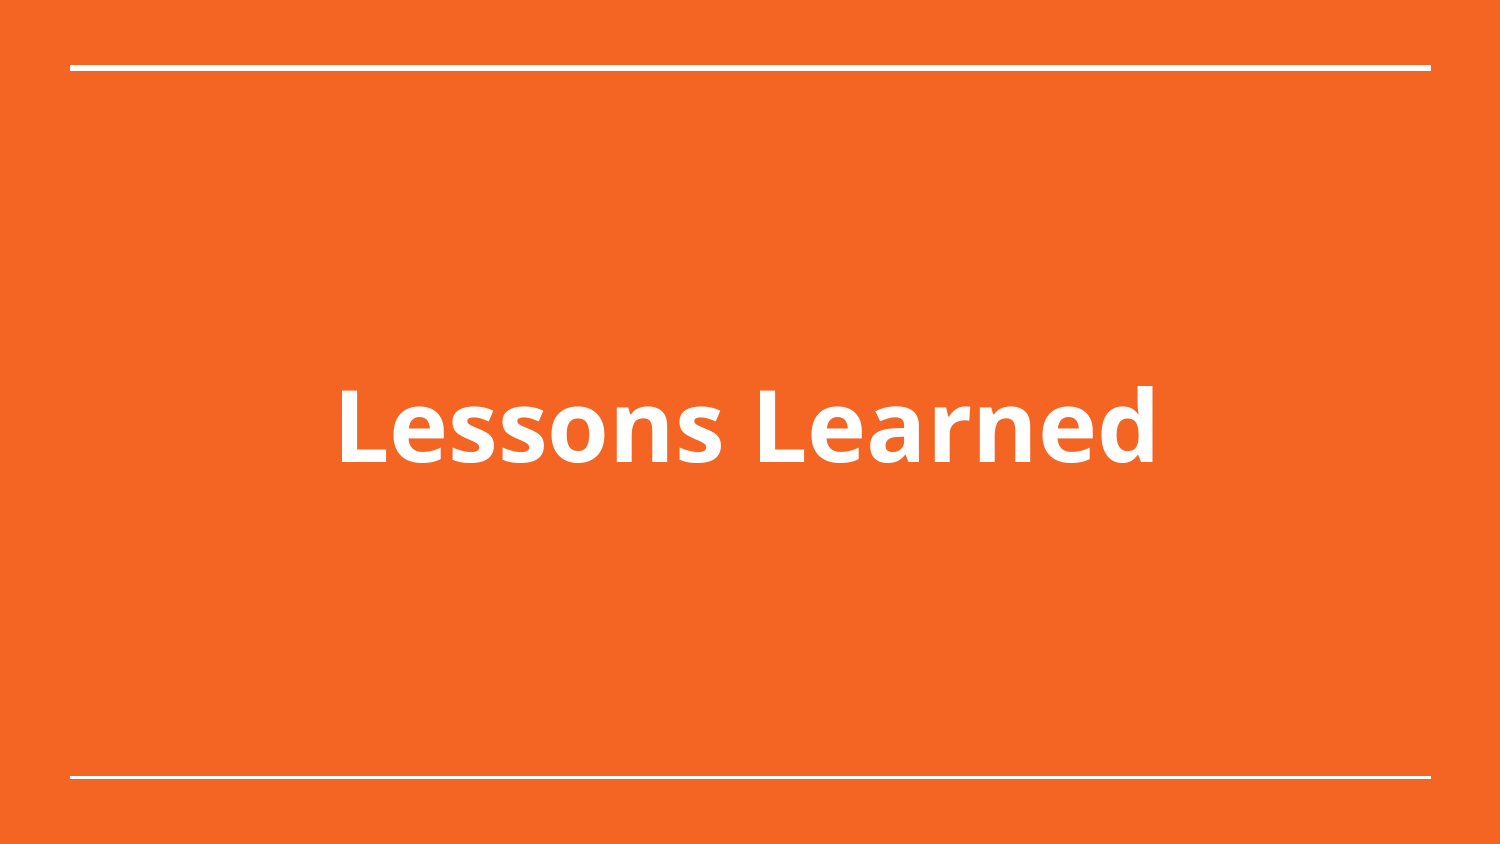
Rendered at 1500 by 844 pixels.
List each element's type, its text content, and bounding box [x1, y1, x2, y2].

title Lessons Learned [66, 296, 1428, 550]
